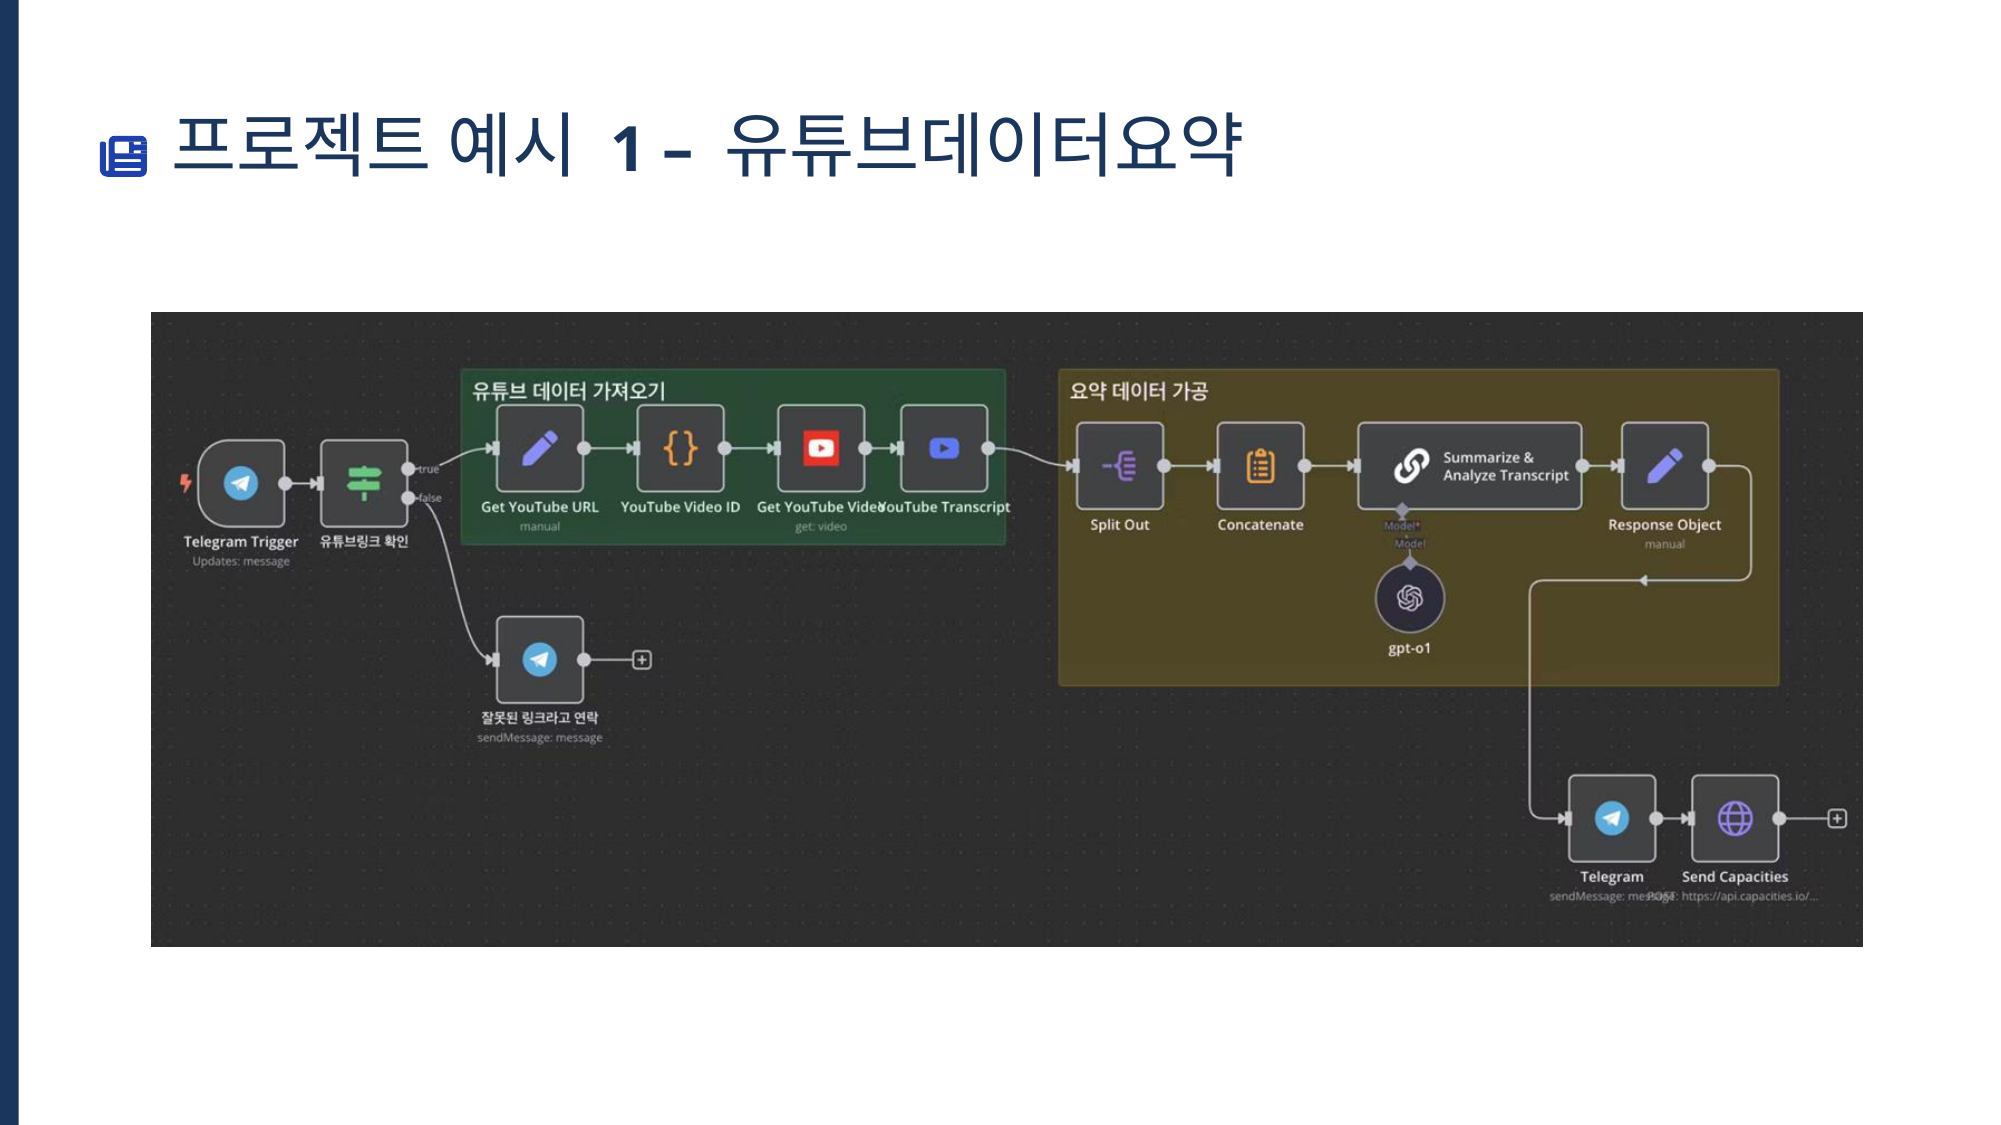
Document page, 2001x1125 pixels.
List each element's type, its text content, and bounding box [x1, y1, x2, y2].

picture [150, 312, 1864, 947]
title 프로젝트 예시 1 – 유튜브데이터요약 [150, 86, 1256, 289]
text_box [99, 135, 147, 177]
